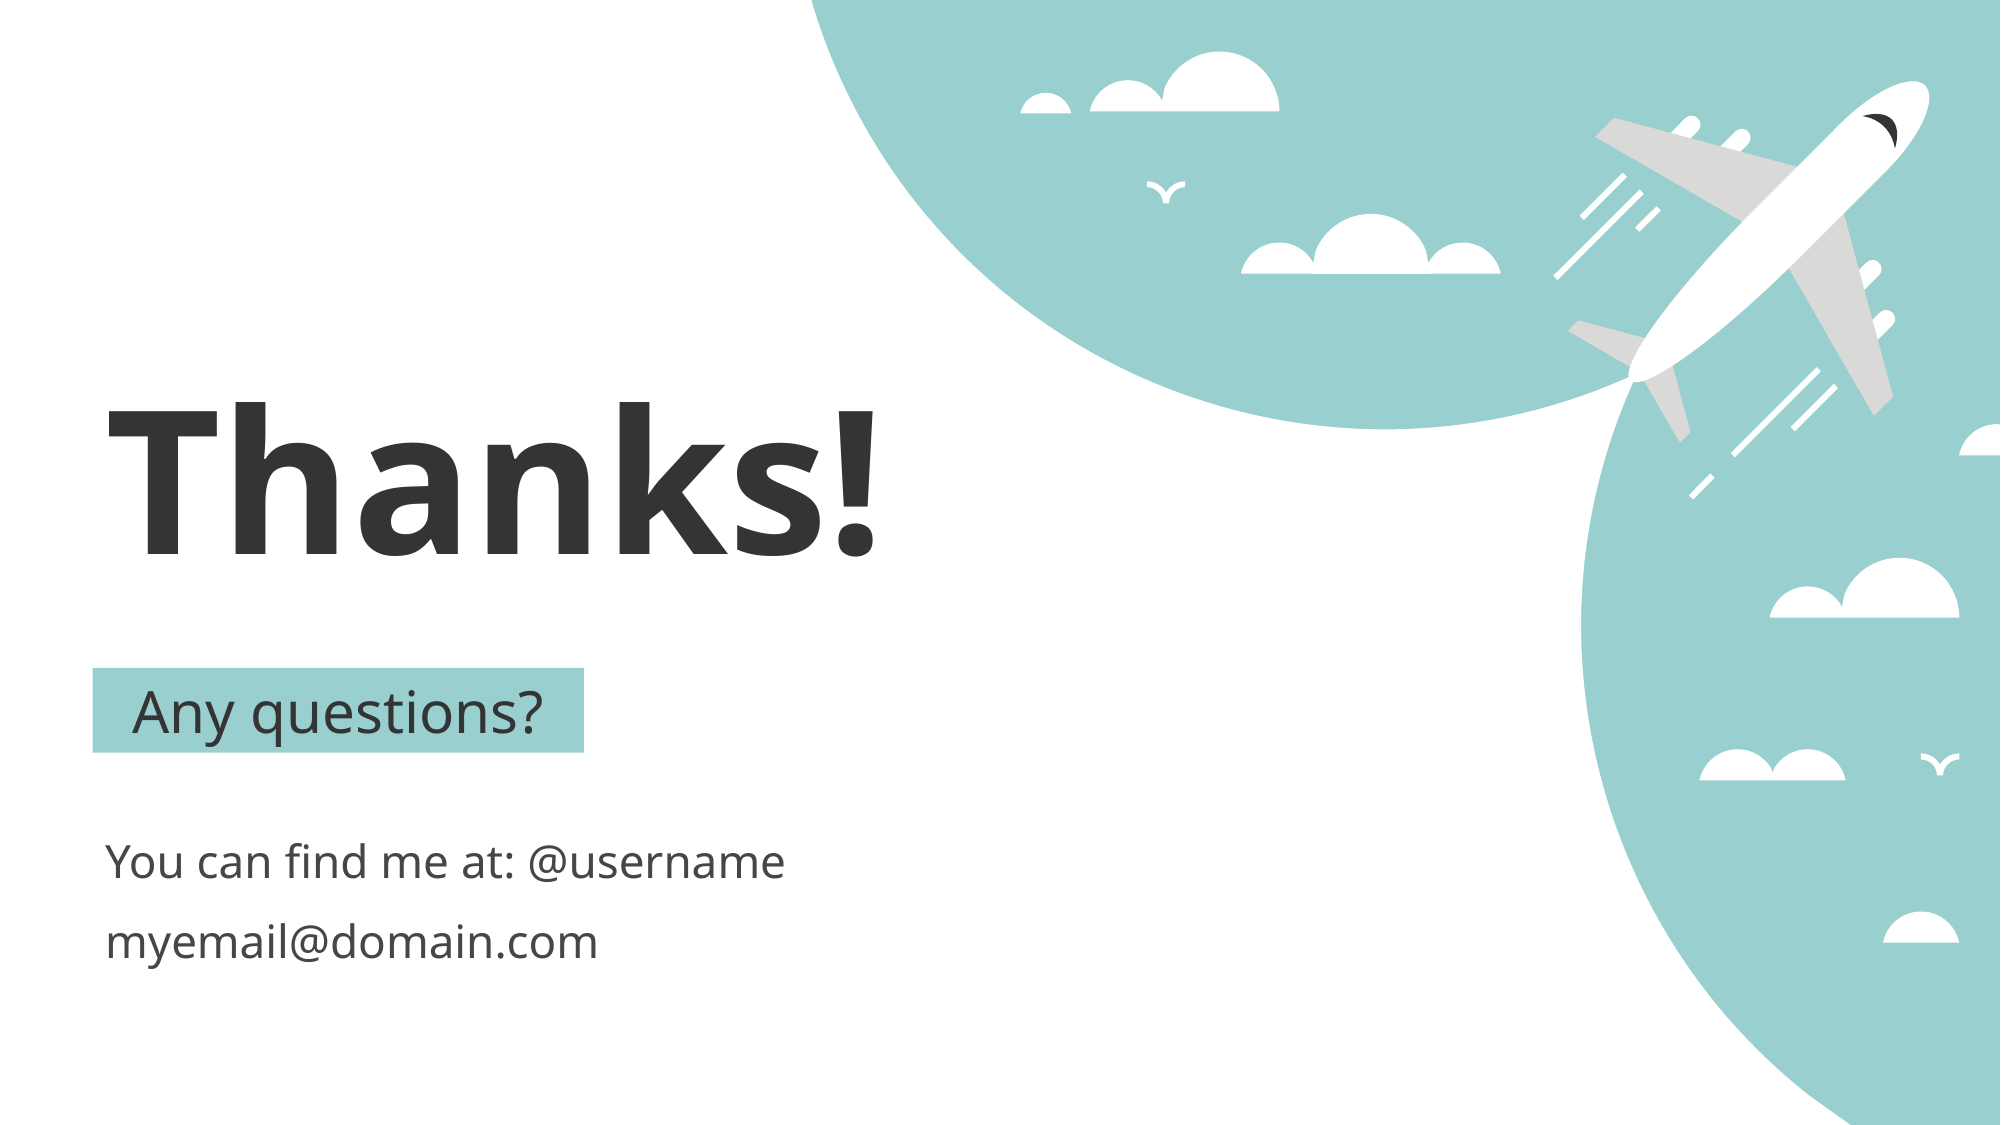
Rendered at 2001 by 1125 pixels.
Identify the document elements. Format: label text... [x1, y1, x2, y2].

text_box You can find me at: @username myemail@domain.com [90, 801, 1000, 975]
text_box Any questions? [92, 667, 584, 753]
text_box Thanks! [90, 347, 1000, 602]
